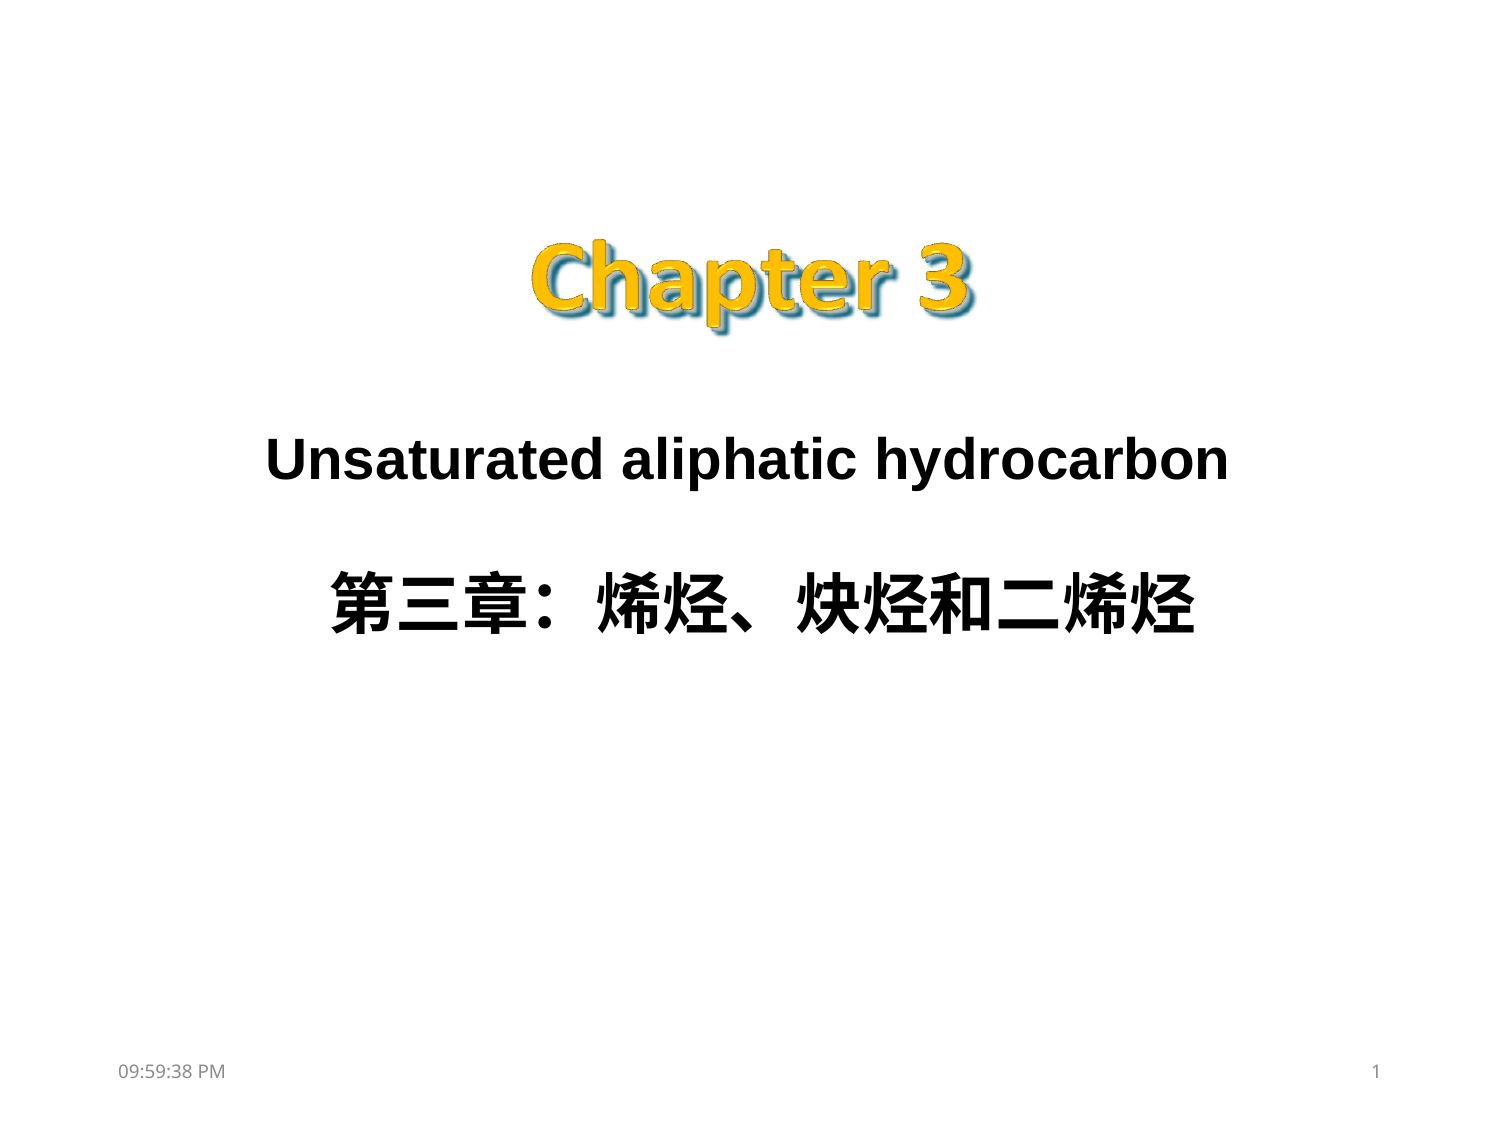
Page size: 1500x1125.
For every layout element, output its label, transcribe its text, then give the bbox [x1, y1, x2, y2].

text_box 第三章：烯烃、炔烃和二烯烃 [287, 554, 1238, 650]
slide_number 1 [1059, 1042, 1397, 1103]
text_box Unsaturated aliphatic hydrocarbon [224, 413, 1275, 551]
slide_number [103, 1042, 441, 1103]
picture [187, 137, 1319, 350]
